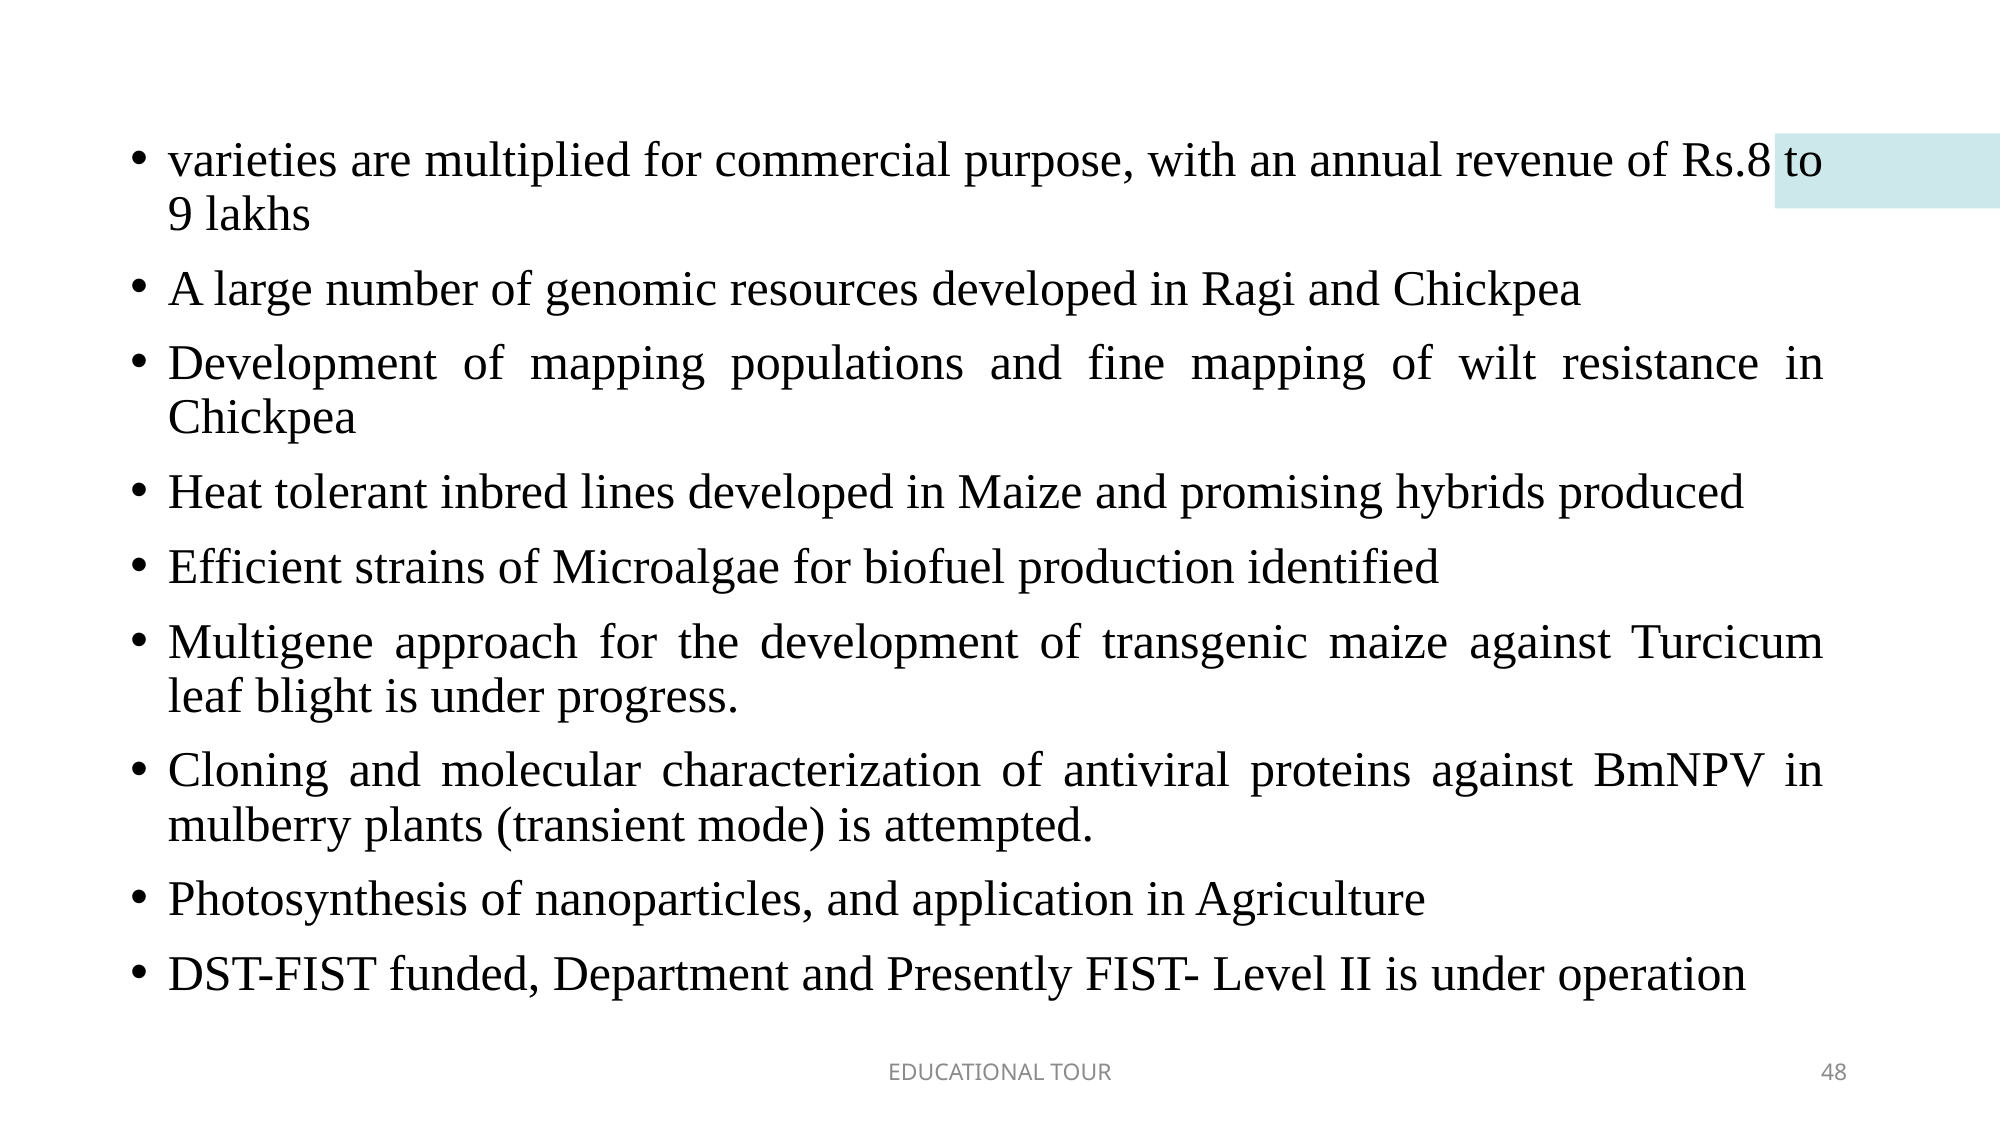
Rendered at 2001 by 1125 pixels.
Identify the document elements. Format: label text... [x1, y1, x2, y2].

list varieties are multiplied for commercial purpose, with an annual revenue of Rs.8 to 9 lakhs A large number of genomic resources developed in Ragi and Chickpea Development of mapping populations and fine mapping of wilt resistance in Chickpea Heat tolerant inbred lines developed in Maize and promising hybrids produced Efficient strains of Microalgae for biofuel production identified Multigene approach for the development of transgenic maize against Turcicum leaf blight is under progress. Cloning and molecular characterization of antiviral proteins against BmNPV in mulberry plants (transient mode) is attempted. Photosynthesis of nanoparticles, and application in Agriculture DST-FIST funded, Department and Presently FIST- Level II is under operation [115, 125, 1841, 1046]
footer EDUCATIONAL TOUR [662, 1042, 1338, 1103]
slide_number 48 [1412, 1042, 1863, 1103]
